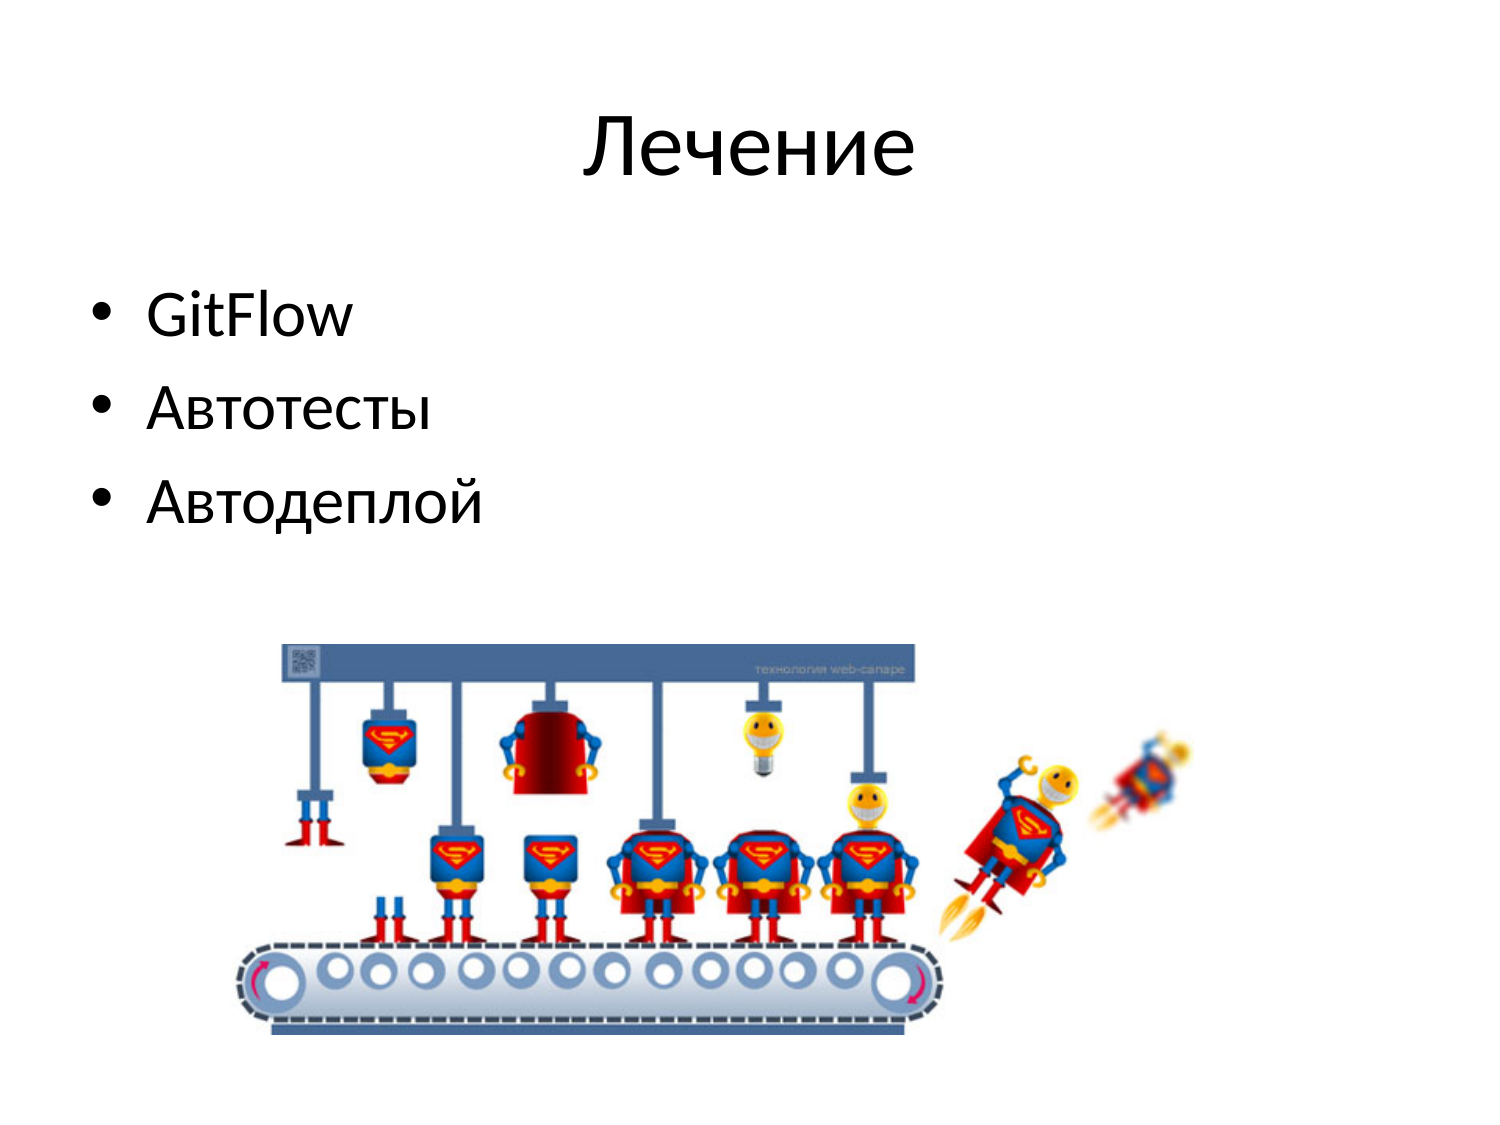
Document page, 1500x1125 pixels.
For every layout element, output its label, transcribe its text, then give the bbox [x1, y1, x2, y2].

list GitFlow Автотесты Автодеплой [75, 262, 1425, 1005]
title Лечение [75, 45, 1425, 233]
picture [194, 644, 1194, 1036]
